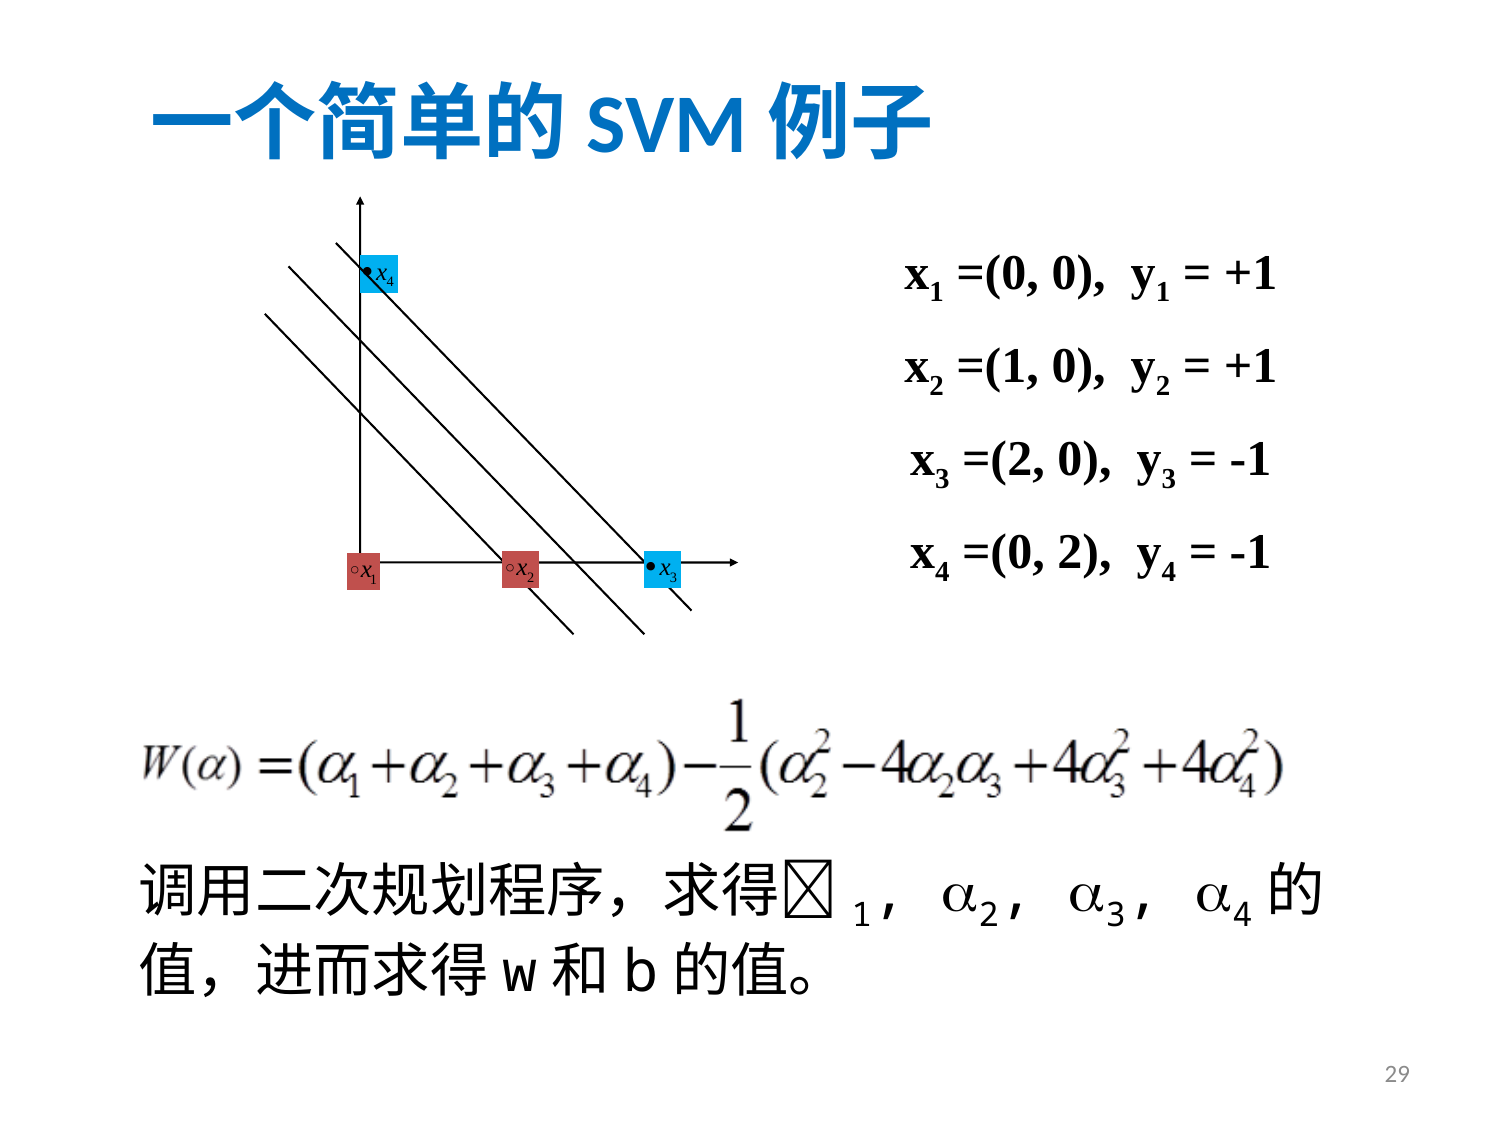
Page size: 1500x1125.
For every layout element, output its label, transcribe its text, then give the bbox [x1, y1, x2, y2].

text_box 一个简单的SVM例子 [135, 61, 1425, 183]
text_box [501, 550, 540, 589]
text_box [346, 552, 380, 591]
text_box x1 =(0, 0), y1 = +1 x2 =(1, 0), y2 = +1 x3 =(2, 0), y3 = -1 x4 =(0, 2), y4 = -1 [797, 231, 1385, 595]
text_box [643, 550, 682, 589]
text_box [359, 255, 398, 294]
text_box [355, 196, 365, 253]
text_box [685, 558, 739, 567]
picture [135, 692, 1309, 848]
text_box 调用二次规划程序，求得1, 2, 3, 4的值，进而求得w和b的值。 [123, 845, 1376, 1011]
slide_number 29 [1074, 1042, 1425, 1103]
